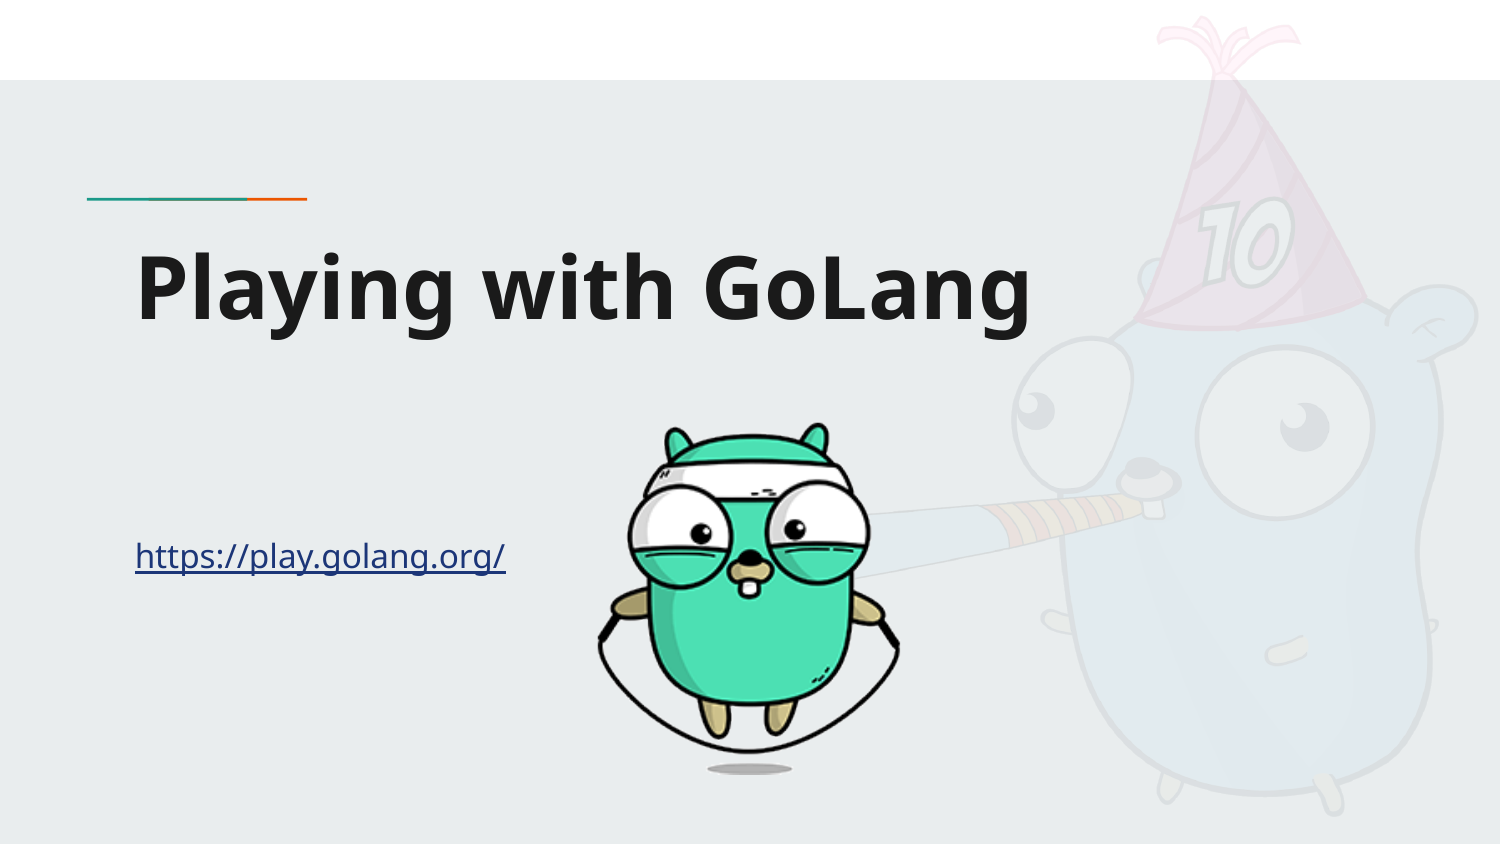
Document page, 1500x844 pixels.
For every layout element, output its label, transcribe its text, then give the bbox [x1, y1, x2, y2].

picture [541, 0, 1500, 839]
subtitle https://play.golang.org/ [119, 520, 536, 610]
title Playing with GoLang [119, 216, 715, 490]
